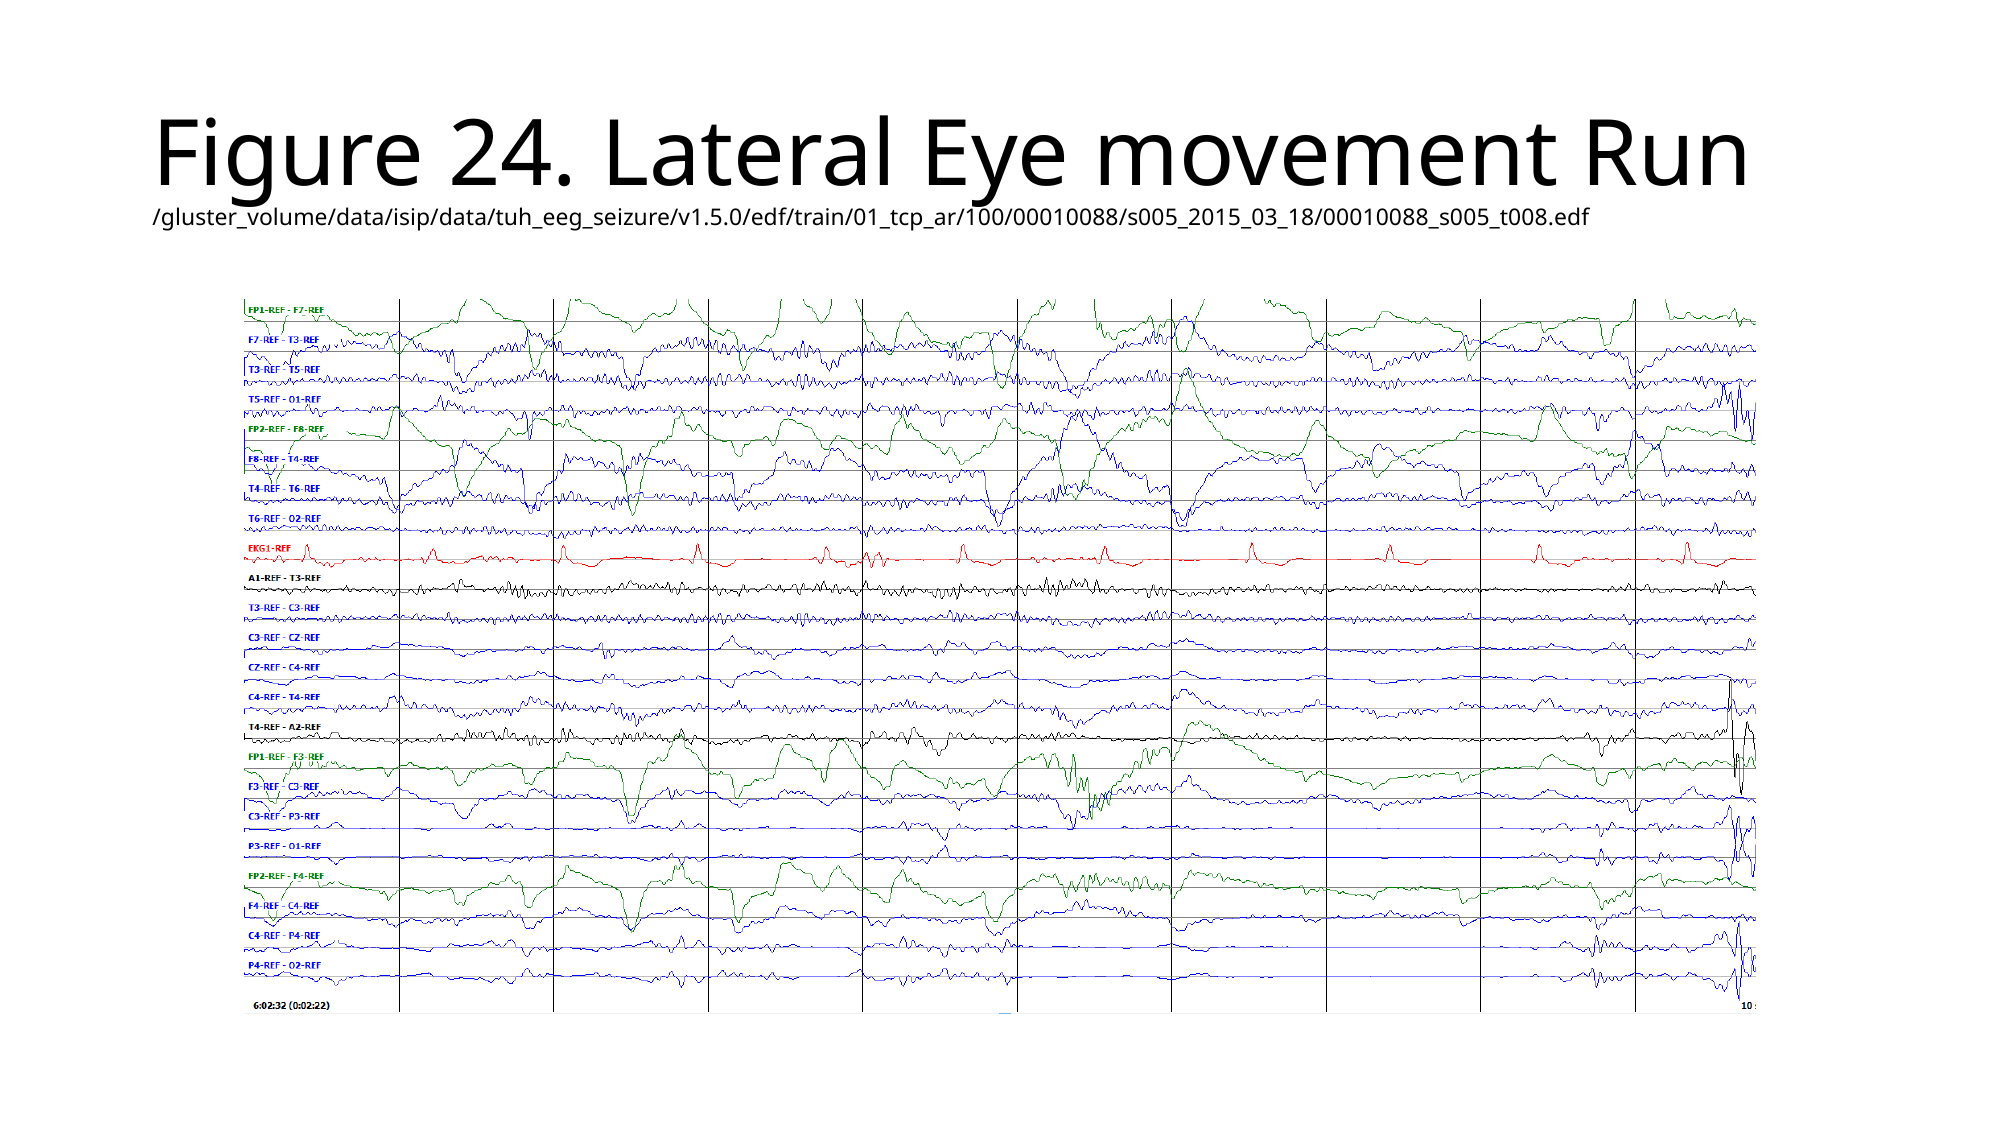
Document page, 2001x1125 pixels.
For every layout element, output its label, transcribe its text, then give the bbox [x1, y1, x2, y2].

title Figure 24. Lateral Eye movement Run /gluster_volume/data/isip/data/tuh_eeg_seizure/v1.5.0/edf/train/01_tcp_ar/100/00010088/s005_2015_03_18/00010088_s005_t008.edf [137, 59, 1863, 278]
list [244, 299, 1756, 1014]
